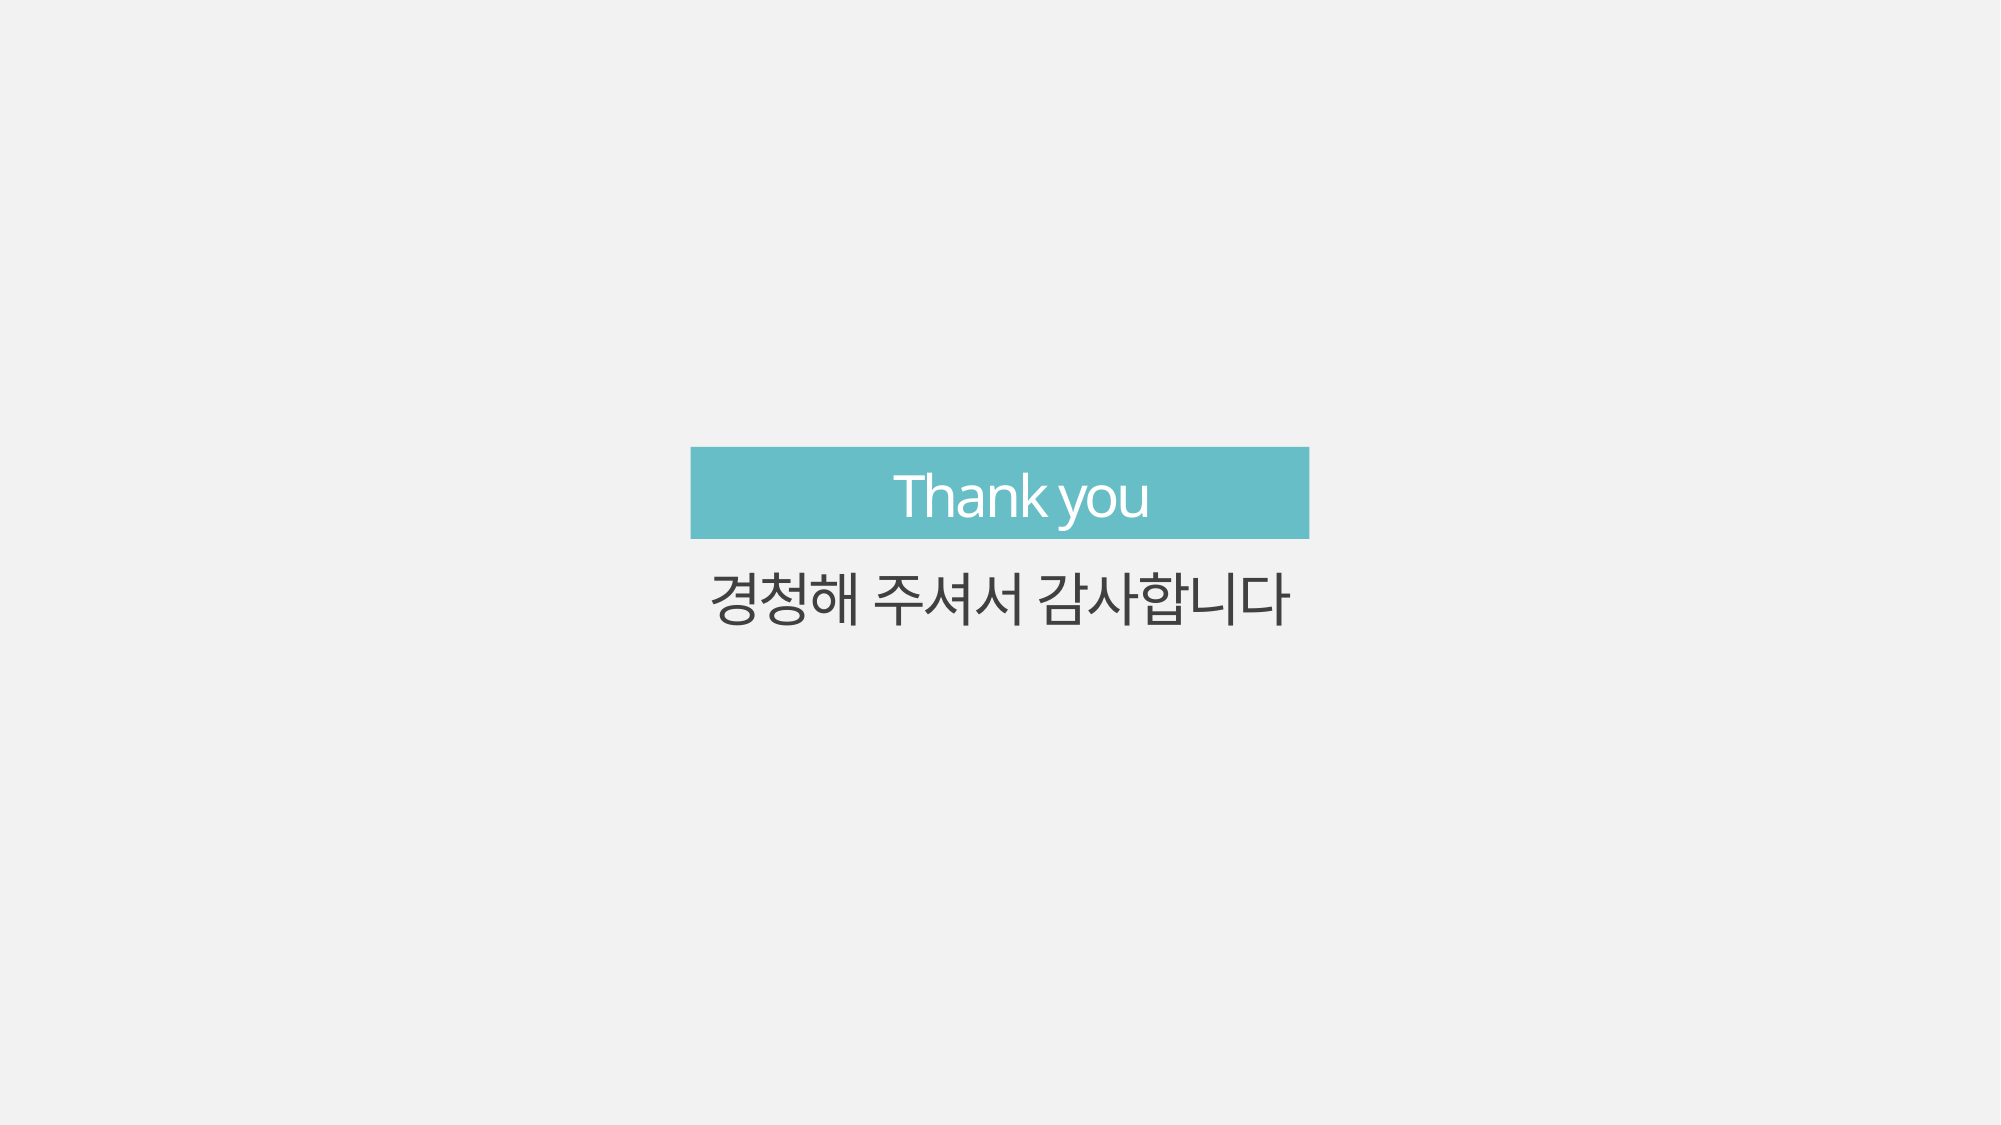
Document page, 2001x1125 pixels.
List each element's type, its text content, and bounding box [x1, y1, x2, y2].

text_box 경청해 주셔서 감사합니다 [693, 555, 1307, 640]
text_box [690, 446, 1310, 540]
text_box Thank you [878, 451, 1168, 537]
